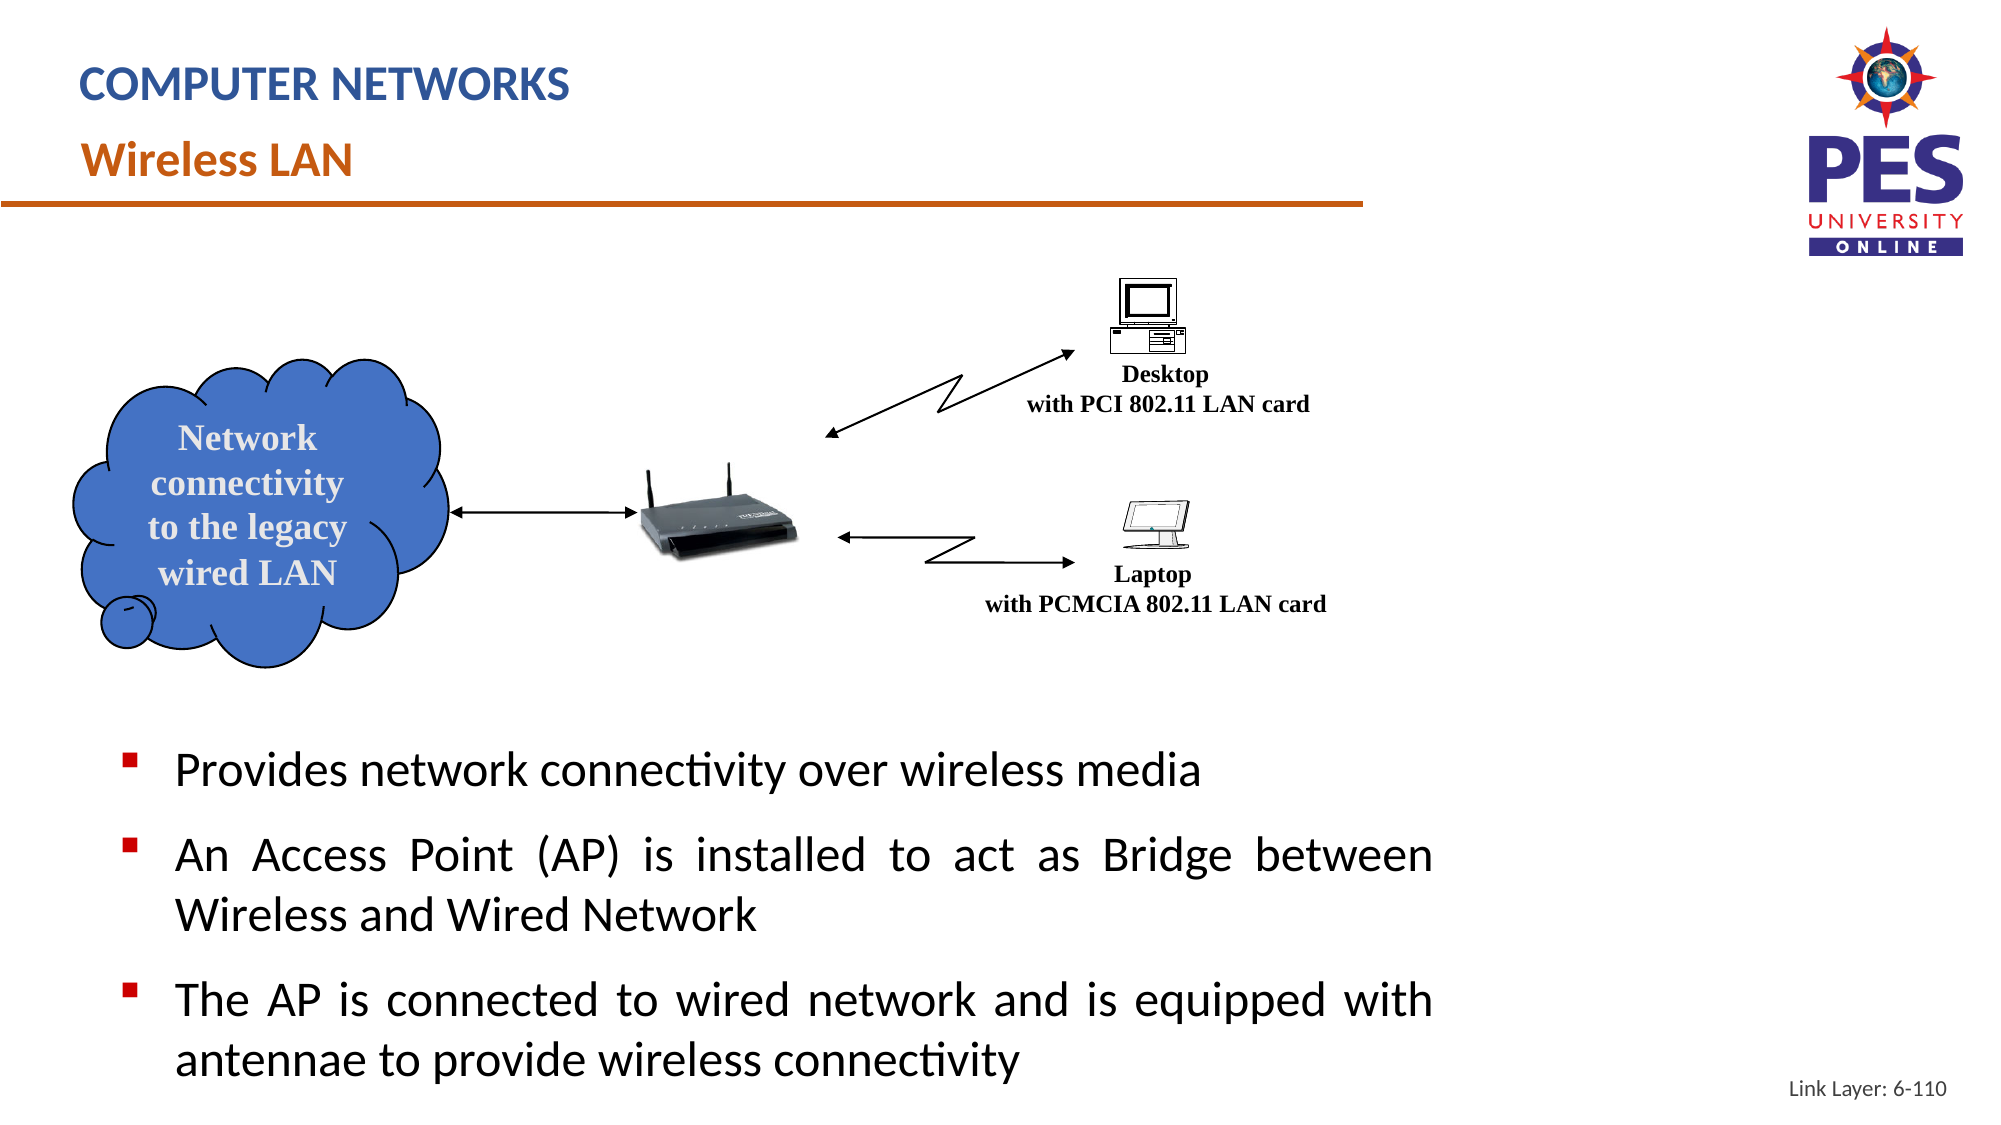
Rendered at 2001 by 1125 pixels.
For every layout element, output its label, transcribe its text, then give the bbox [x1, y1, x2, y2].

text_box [73, 349, 1375, 667]
slide_number Link Layer: 6-110 [1512, 1056, 1963, 1117]
text_box Wireless LAN [65, 119, 369, 194]
text_box Provides network connectivity over wireless media An Access Point (AP) is installed to act as Bridge between Wireless and Wired Network The AP is connected to wired network and is equipped with antennae to provide wireless connectivity [87, 729, 1450, 1094]
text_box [1062, 274, 1234, 349]
picture [1809, 26, 1963, 256]
text_box COMPUTER NETWORKS [64, 43, 1295, 119]
